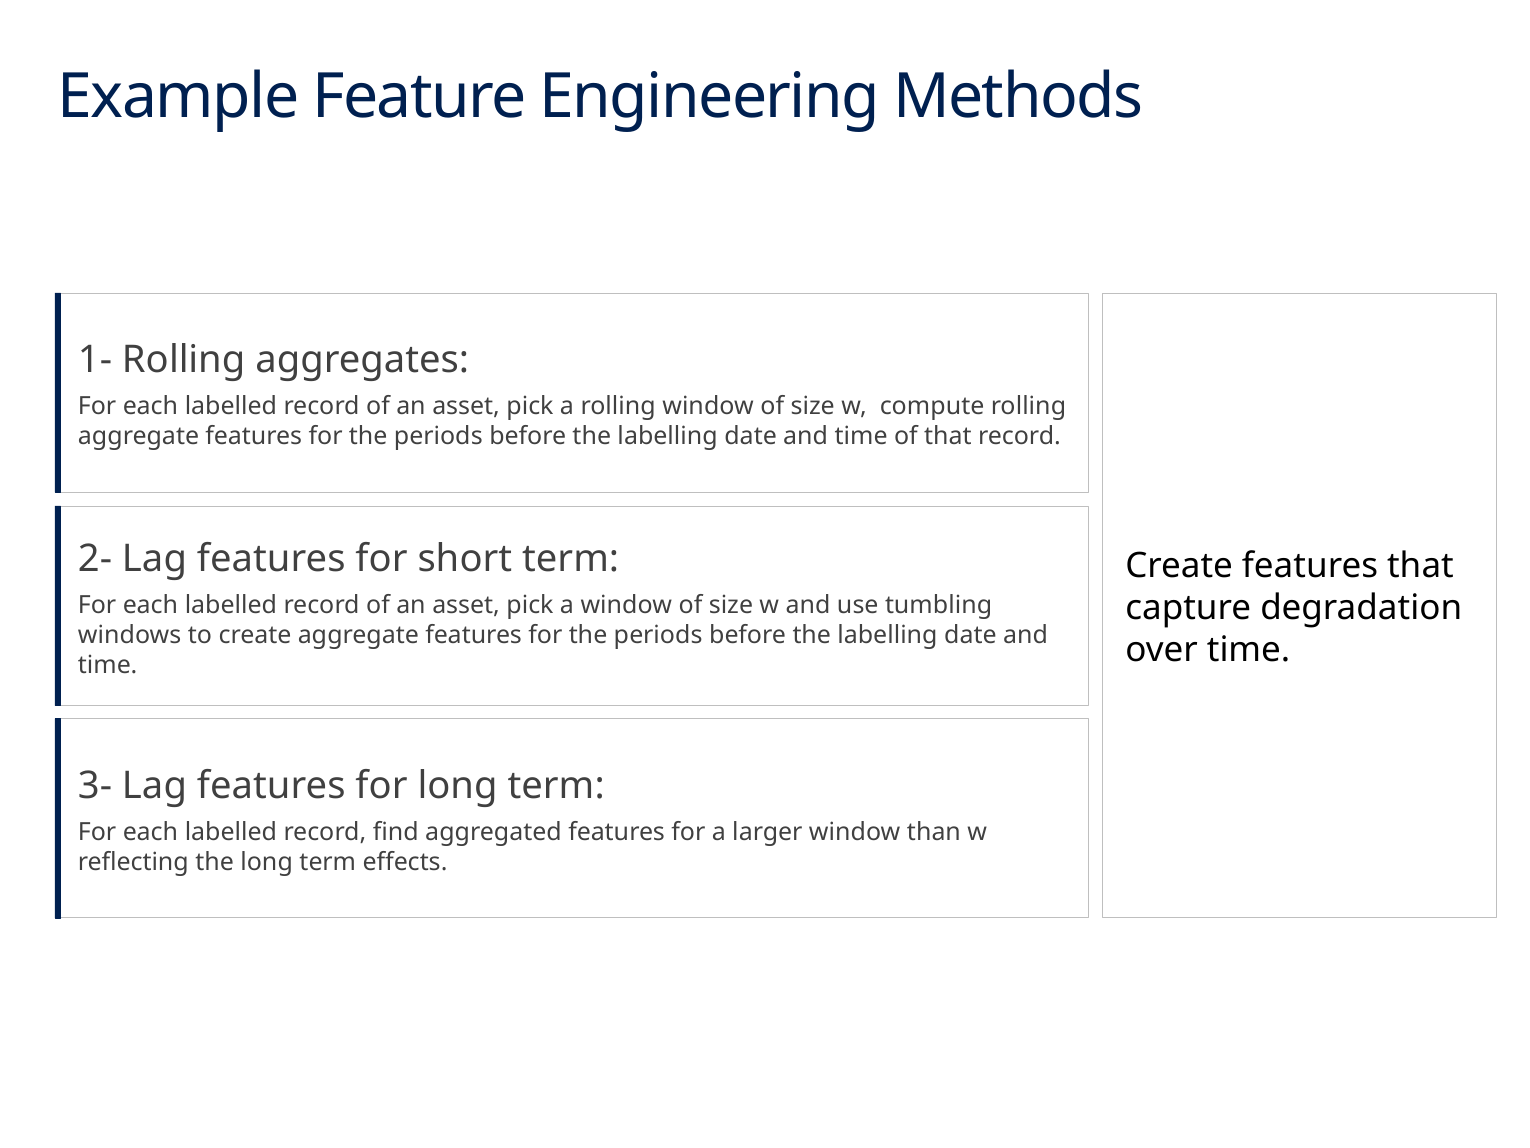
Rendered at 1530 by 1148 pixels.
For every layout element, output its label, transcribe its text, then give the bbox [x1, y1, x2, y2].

text_box [54, 505, 62, 706]
text_box [54, 718, 62, 919]
text_box [54, 292, 62, 493]
text_box 3- Lag features for long term: For each labelled record, find aggregated features for a larger window than w reflecting the long term effects. [62, 718, 1089, 919]
title Example Feature Engineering Methods [33, 48, 1497, 199]
text_box 2- Lag features for short term: For each labelled record of an asset, pick a window of size w and use tumbling windows to create aggregate features for the periods before the labelling date and time. [62, 505, 1089, 706]
text_box 1- Rolling aggregates: For each labelled record of an asset, pick a rolling window of size w, compute rolling aggregate features for the periods before the labelling date and time of that record. [62, 292, 1089, 493]
text_box Create features that capture degradation over time. [1102, 292, 1497, 919]
